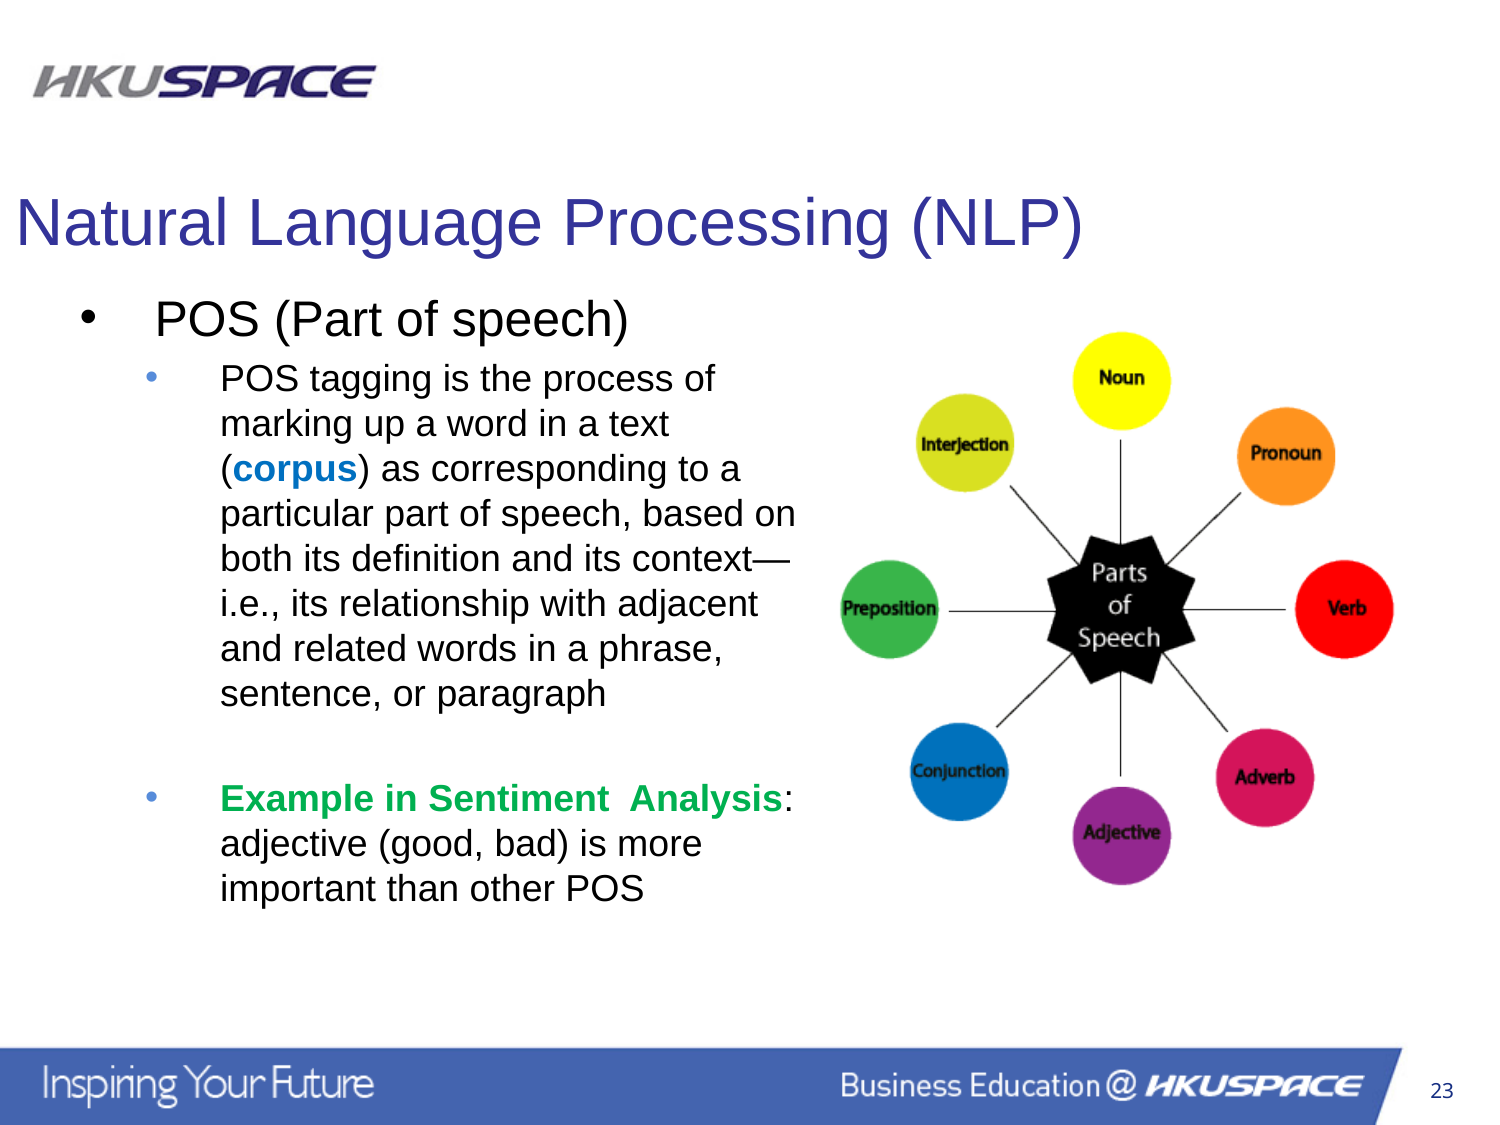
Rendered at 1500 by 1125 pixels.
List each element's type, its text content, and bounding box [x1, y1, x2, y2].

picture [0, 0, 1500, 1125]
text_box POS (Part of speech) POS tagging is the process of marking up a word in a text (corpus) as corresponding to a particular part of speech, based on both its definition and its context—i.e., its relationship with adjacent and related words in a phrase, sentence, or paragraph Example in Sentiment Analysis: adjective (good, bad) is more important than other POS [64, 278, 833, 1047]
title Natural Language Processing (NLP) [0, 101, 1325, 266]
slide_number 23 [1415, 1070, 1499, 1125]
